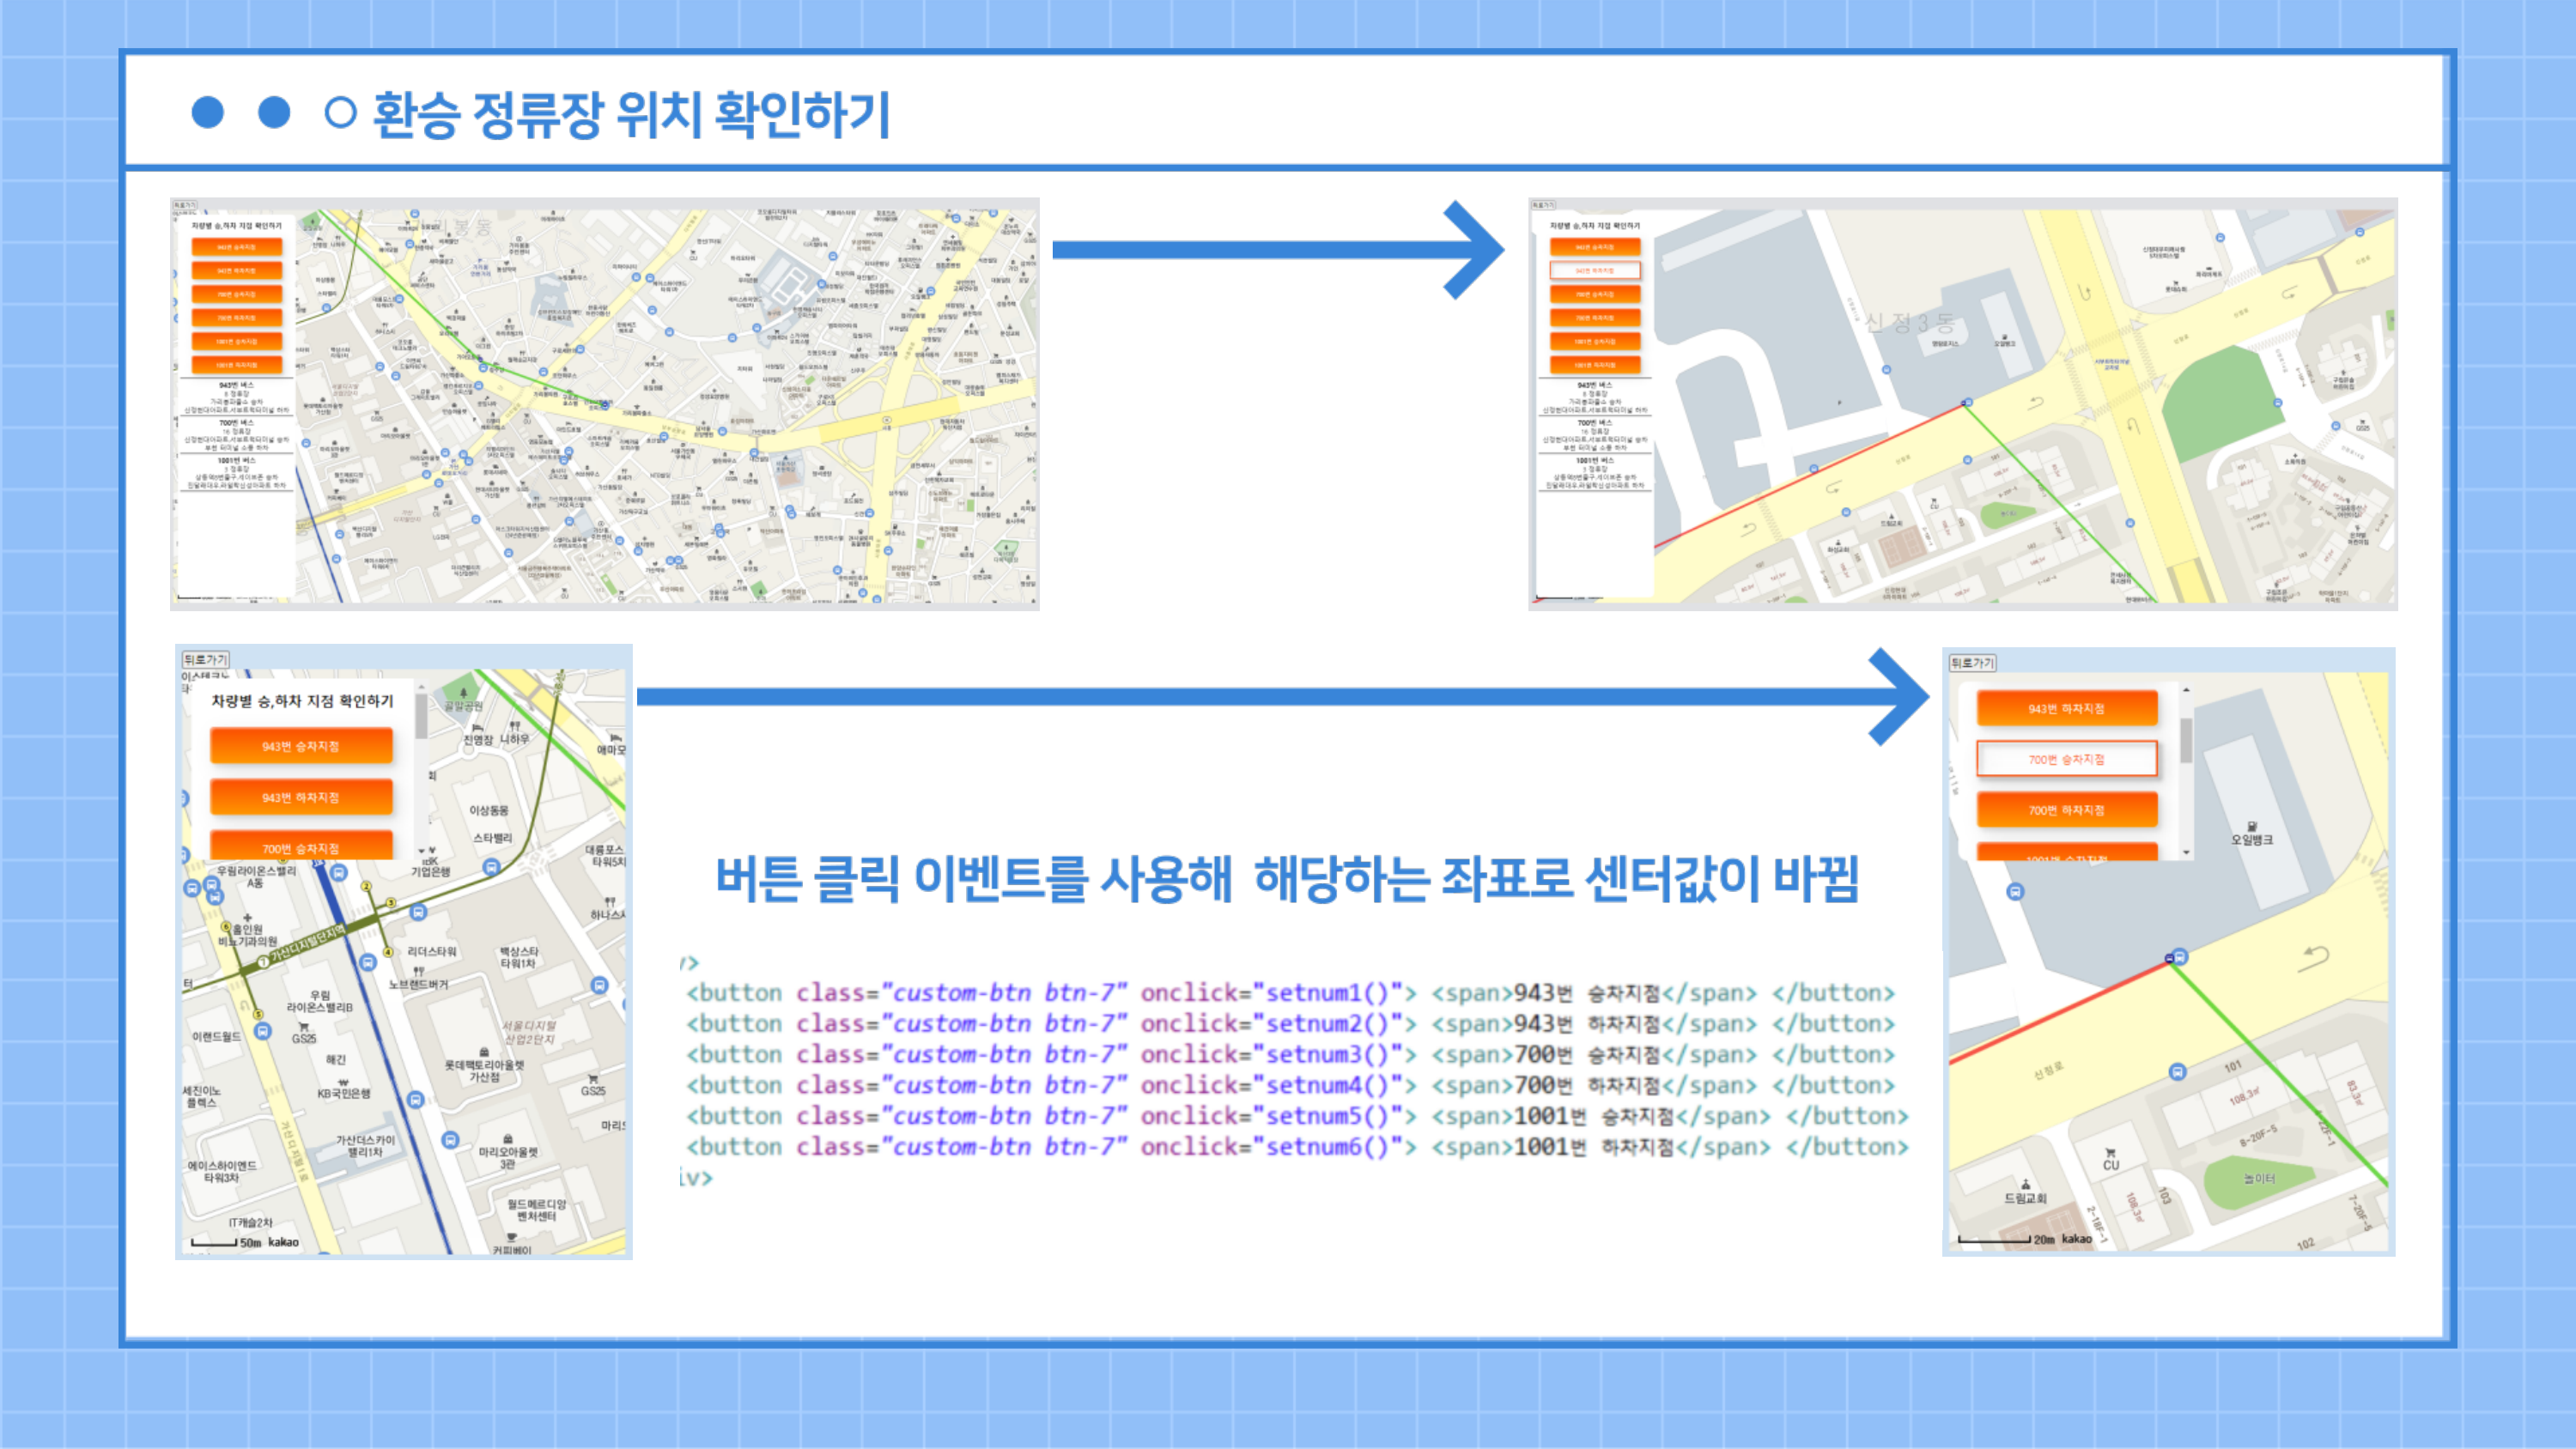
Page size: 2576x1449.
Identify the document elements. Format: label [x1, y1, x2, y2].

text_box [1528, 197, 2399, 611]
picture [340, 74, 914, 167]
picture [696, 837, 1880, 930]
text_box [0, 0, 2576, 1449]
text_box [169, 197, 1040, 611]
text_box [1942, 647, 2396, 1257]
text_box [175, 644, 633, 1260]
text_box [637, 644, 1930, 749]
text_box [680, 951, 1943, 1230]
text_box [1052, 197, 1505, 303]
text_box [118, 48, 2458, 1349]
